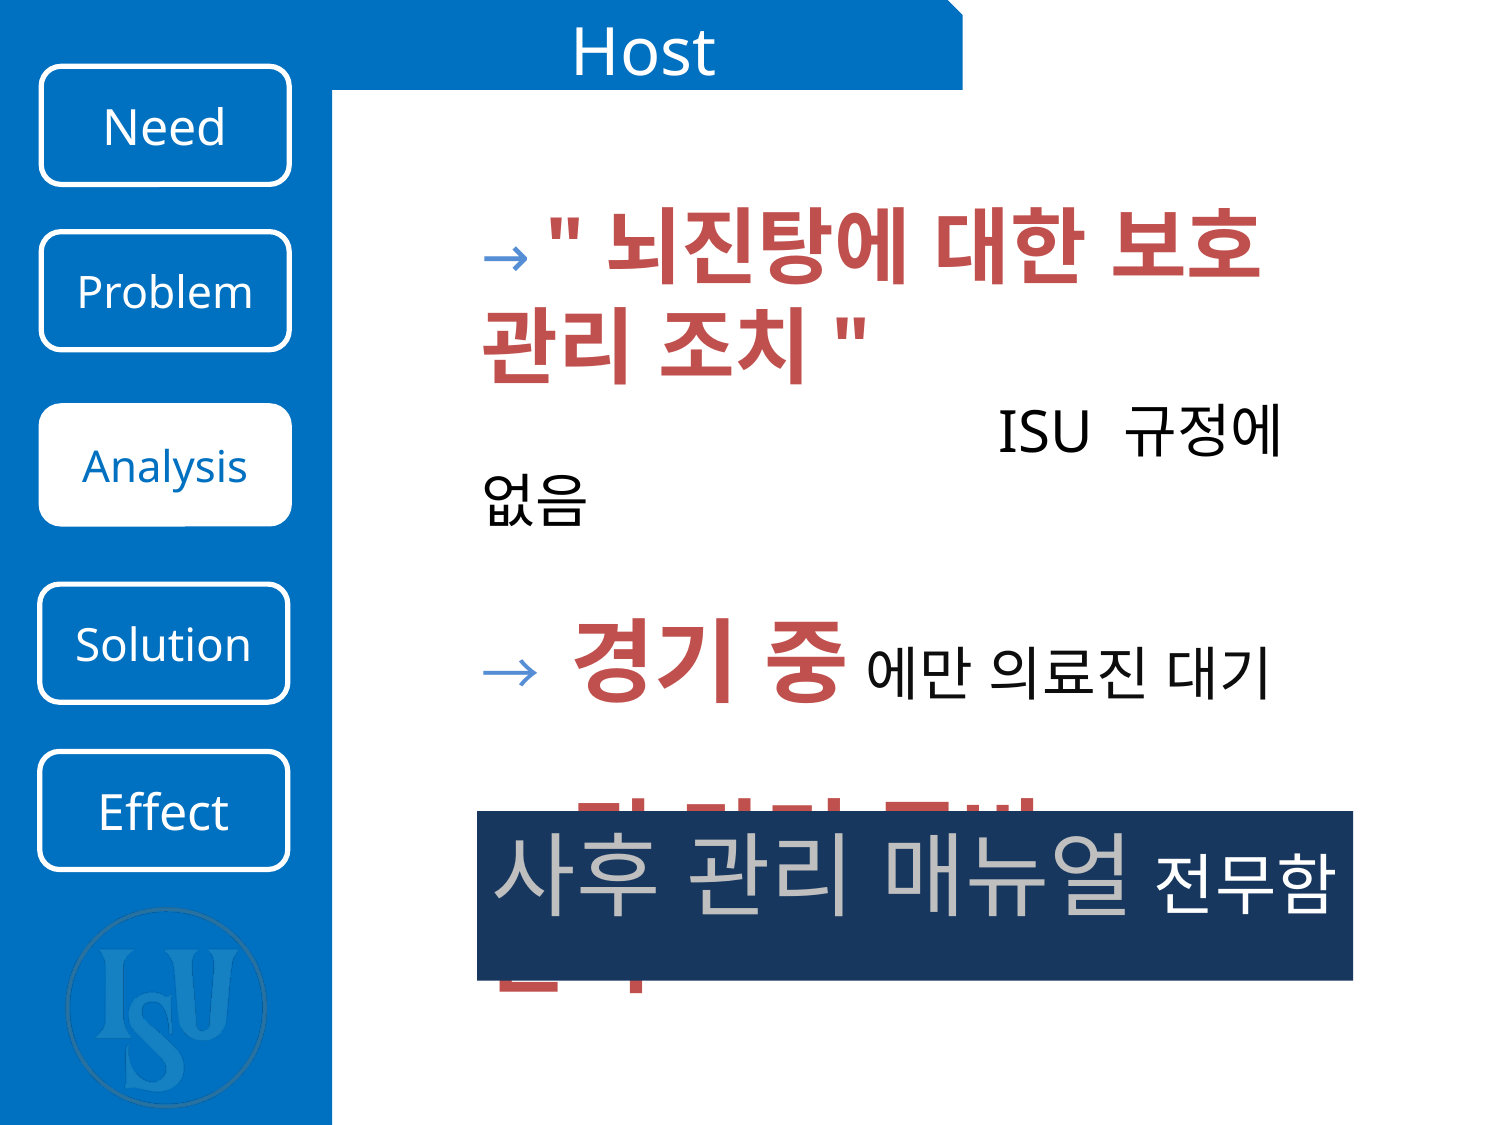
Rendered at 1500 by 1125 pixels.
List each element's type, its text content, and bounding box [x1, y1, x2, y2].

text_box 사후 관리 매뉴얼 전무함 [477, 811, 1354, 981]
text_box → "뇌진탕에 대한 보호 관리 조치" ISU 규정에 없음 → 경기 중 에만 의료진 대기 → 팀 닥터 준비 의무 아닌 선택 [467, 186, 1389, 1082]
picture [60, 904, 270, 1111]
text_box Problem [39, 229, 292, 352]
text_box Effect [37, 749, 290, 872]
text_box Need [39, 64, 292, 187]
text_box Solution [37, 582, 290, 705]
text_box [0, 0, 334, 1125]
text_box Host [329, 0, 965, 93]
text_box Analysis [39, 403, 292, 527]
